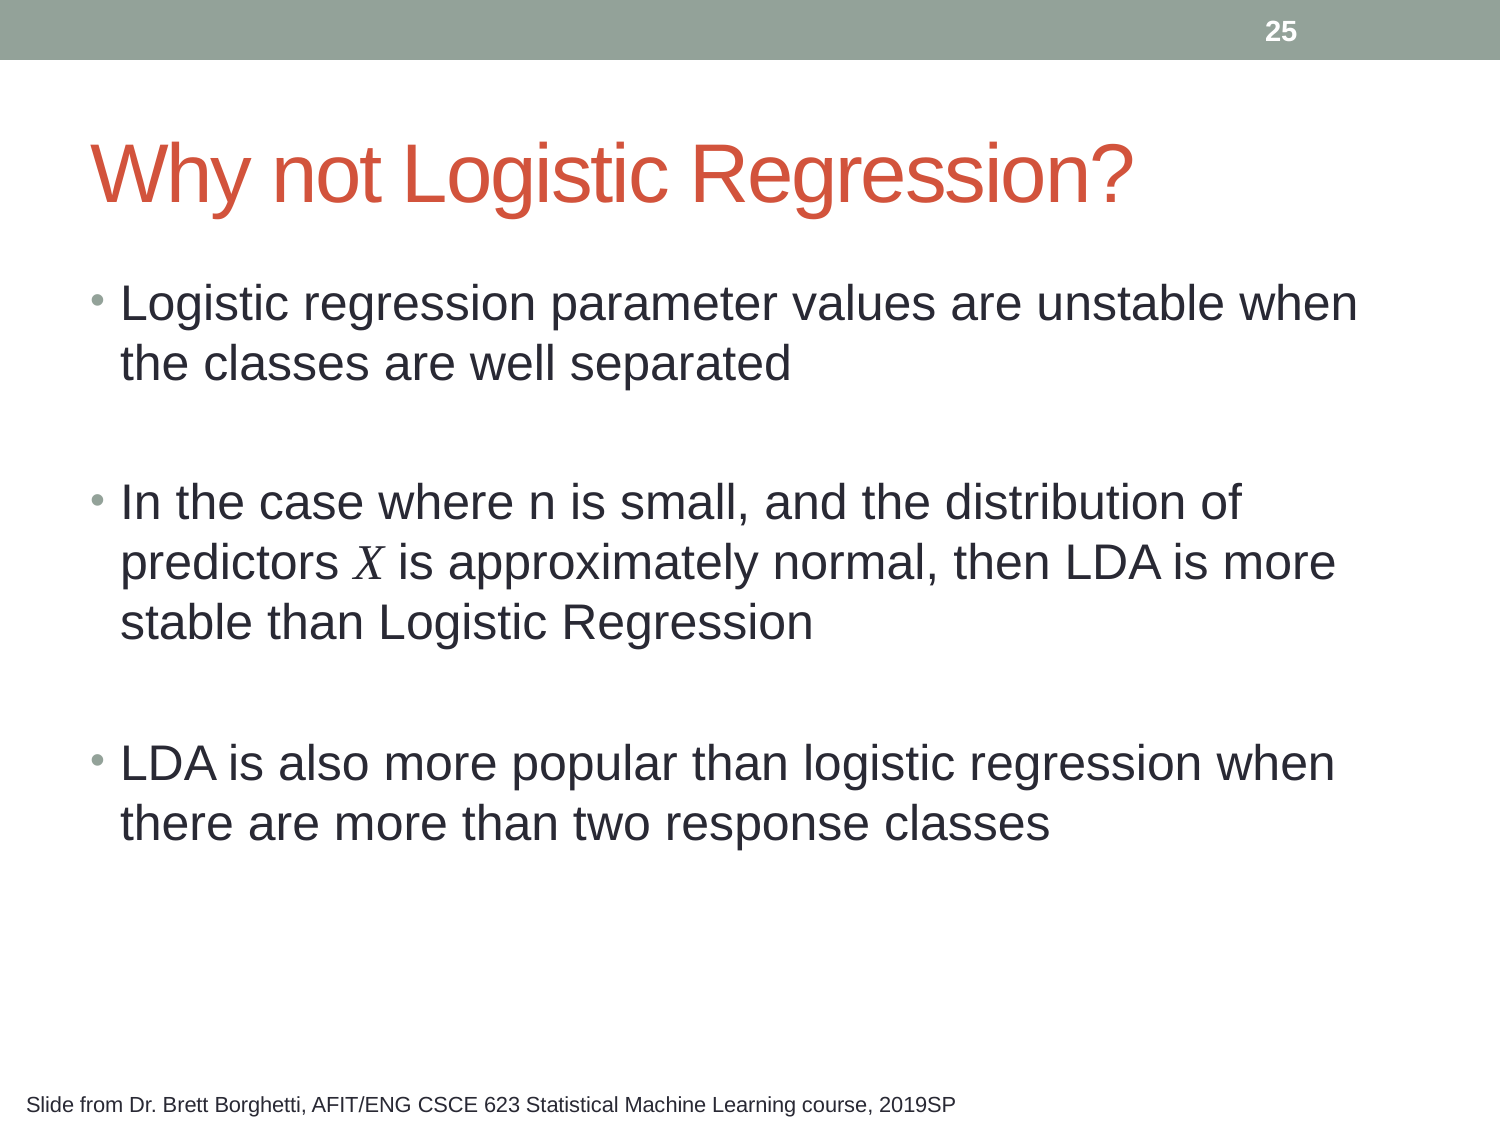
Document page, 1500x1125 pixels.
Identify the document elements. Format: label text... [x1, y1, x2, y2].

slide_number 25 [1250, 3, 1425, 57]
list Logistic regression parameter values are unstable when the classes are well separated In the case where n is small, and the distribution of predictors X is approximately normal, then LDA is more stable than Logistic Regression LDA is also more popular than logistic regression when there are more than two response classes [75, 262, 1425, 1063]
title Why not Logistic Regression? [75, 87, 1425, 250]
text_box Slide from Dr. Brett Borghetti, AFIT/ENG CSCE 623 Statistical Machine Learning course, 2019SP [11, 1083, 973, 1125]
